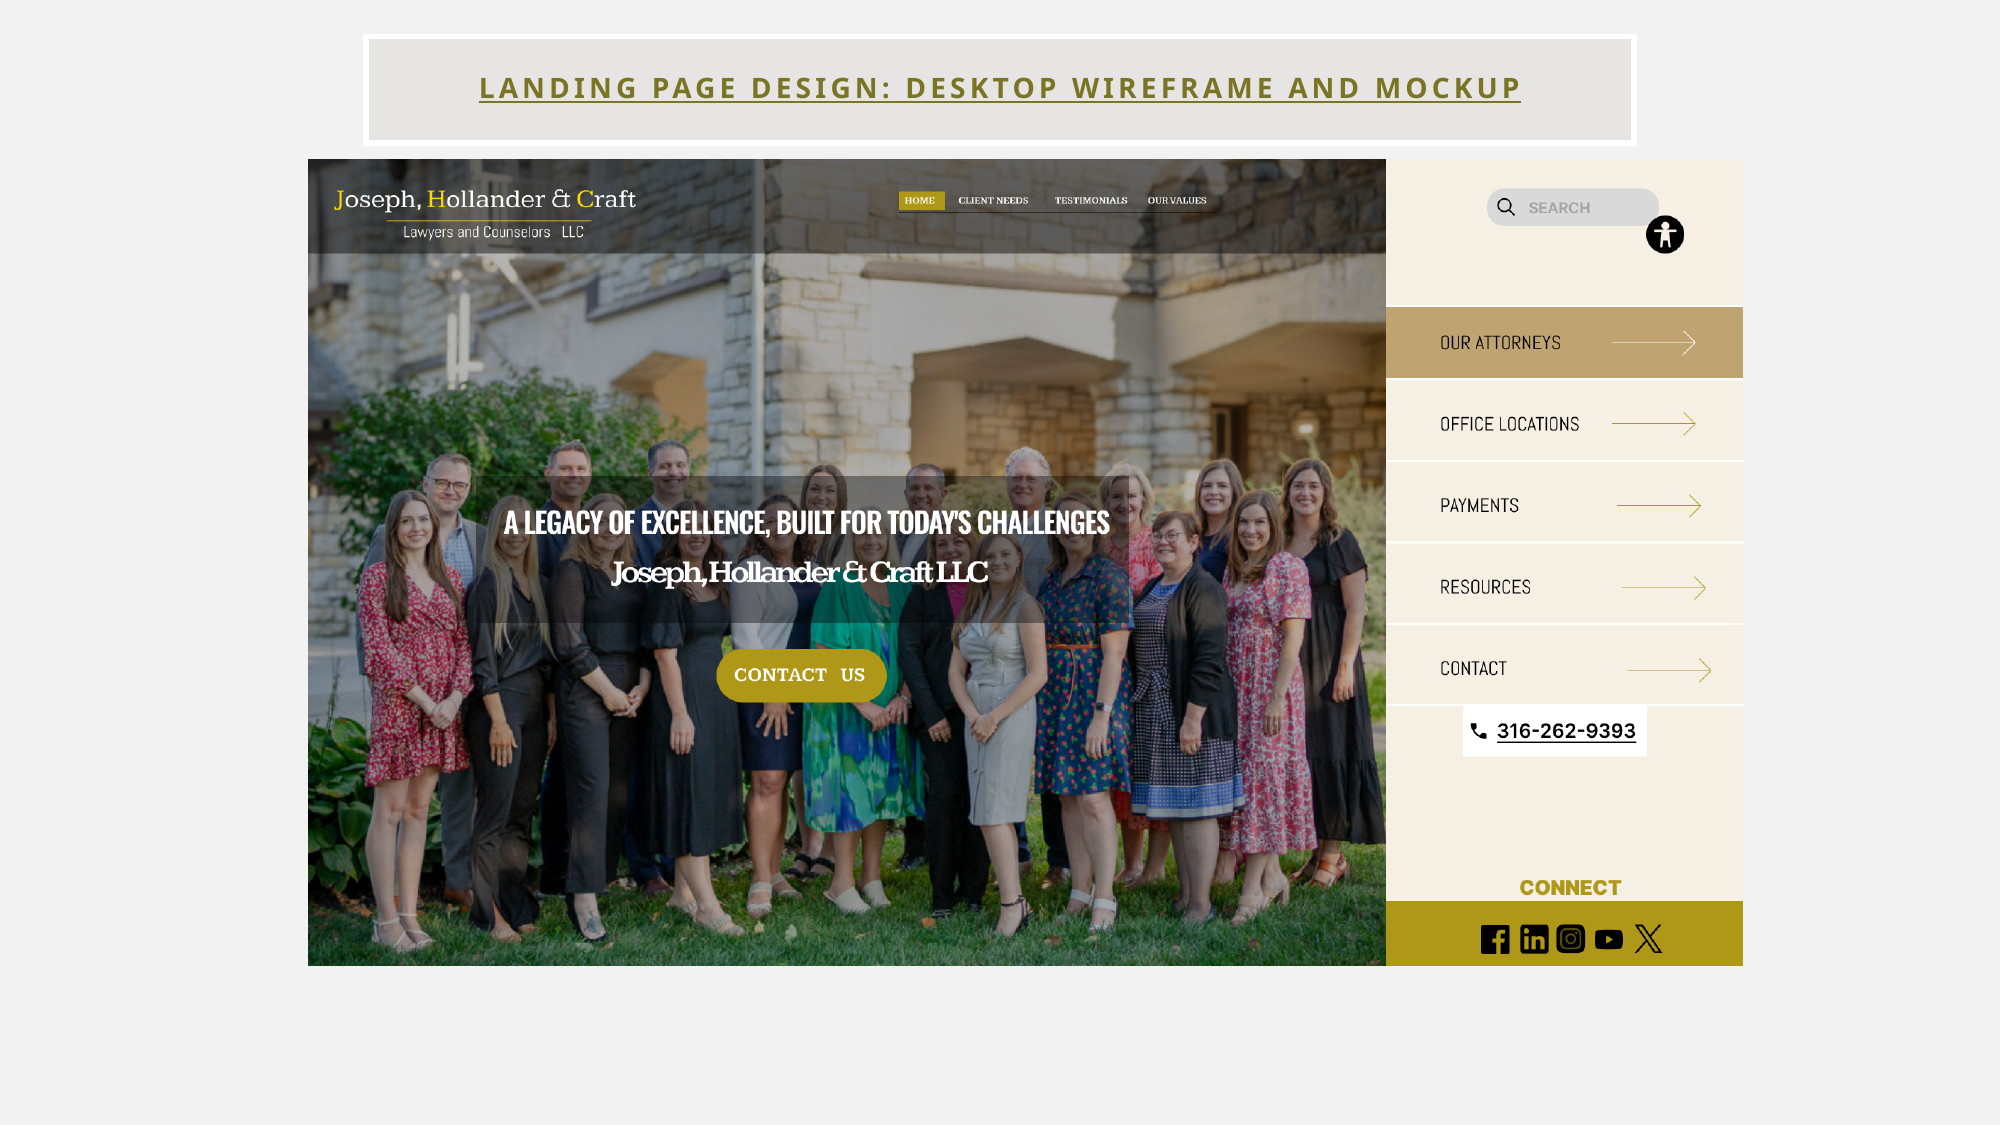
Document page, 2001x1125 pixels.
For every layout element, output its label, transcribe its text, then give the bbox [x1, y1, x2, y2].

title Landing Page Design: Desktop Wireframe and Mockup [363, 34, 1637, 146]
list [308, 159, 1743, 966]
